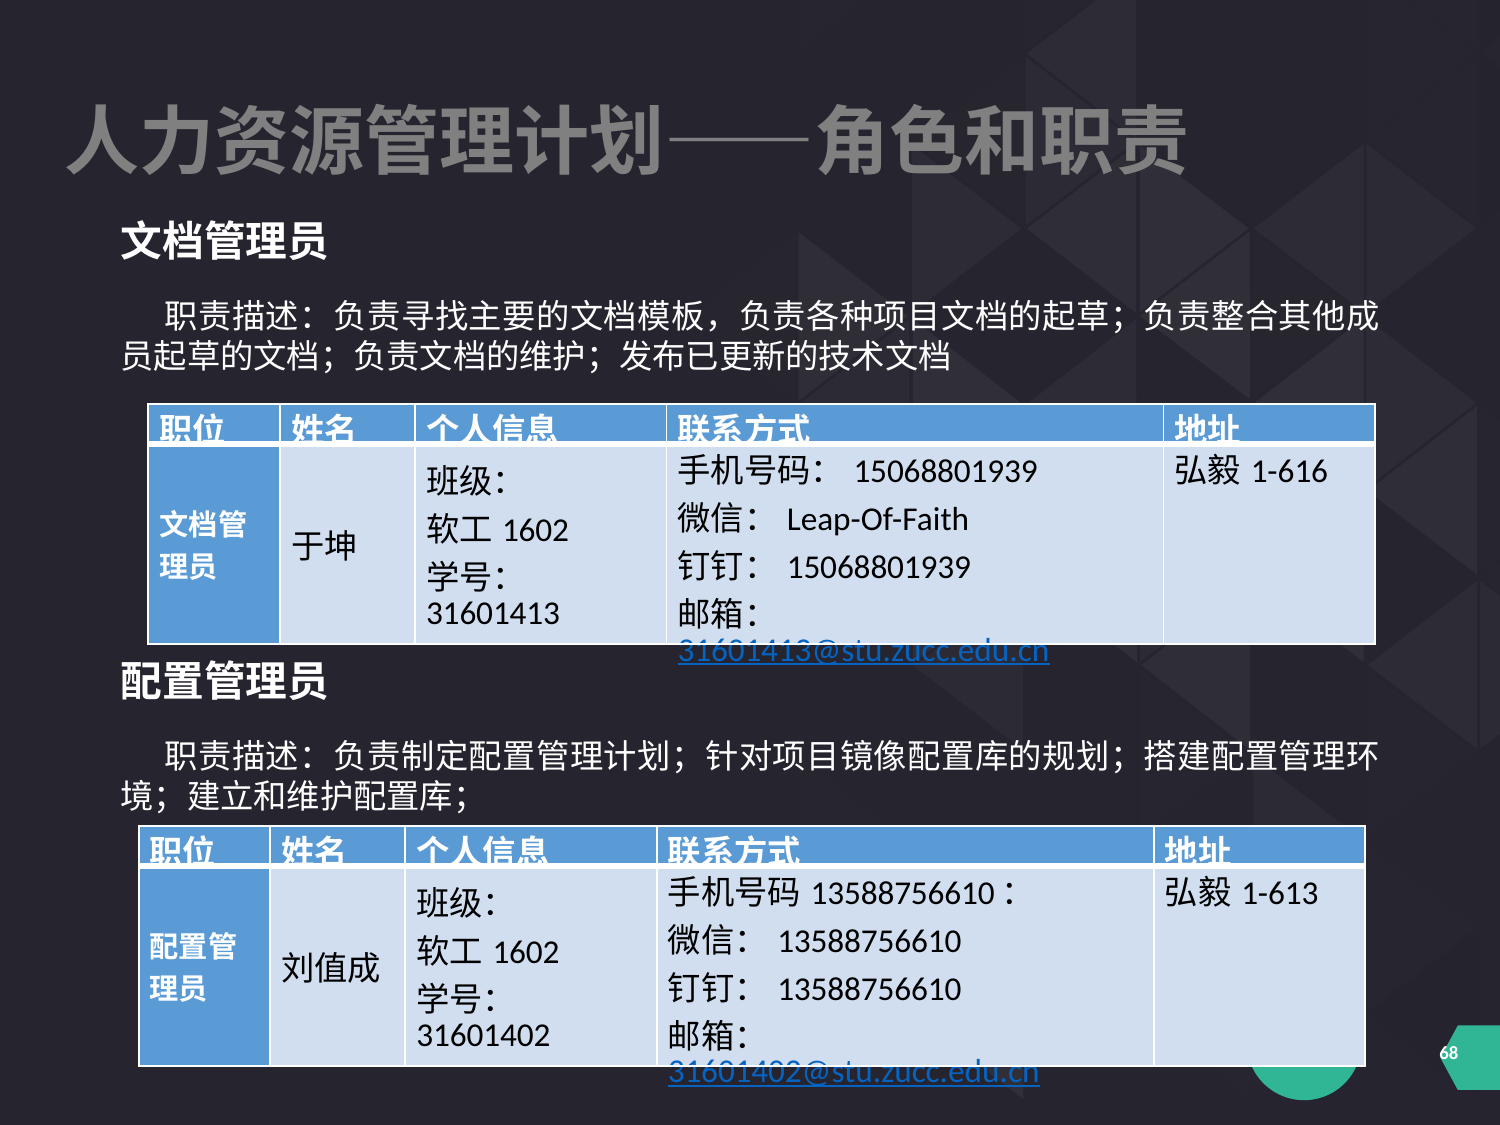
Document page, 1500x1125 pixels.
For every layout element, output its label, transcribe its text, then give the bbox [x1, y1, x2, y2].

table_cell 班级： 软工1602 学号：31601402 [406, 869, 656, 1065]
table_header 联系方式 [658, 827, 1153, 863]
table_header 个人信息 [406, 827, 656, 863]
table_header 职位 [149, 405, 279, 441]
text_box 文档管理员 职责描述：负责寻找主要的文档模板，负责各种项目文档的起草；负责整合其他成员起草的文档；负责文档的维护；发布已更新的技术文档 [105, 179, 1395, 383]
table_header 个人信息 [416, 405, 666, 441]
table_cell 班级： 软工1602 学号：31601413 [416, 447, 666, 643]
text_box 配置管理员 职责描述：负责制定配置管理计划；针对项目镜像配置库的规划；搭建配置管理环境；建立和维护配置库； [105, 619, 1395, 823]
table_cell 手机号码13588756610： 微信：13588756610 钉钉：13588756610 邮箱：31601402@stu.zucc.edu.cn [658, 869, 1153, 1065]
text_box 人力资源管理计划——角色和职责 [49, 85, 1205, 191]
table_cell 配置管理员 [140, 869, 269, 1065]
table_header 联系方式 [667, 405, 1163, 441]
table_cell 手机号码：15068801939 微信：Leap-Of-Faith 钉钉：15068801939 邮箱：31601413@stu.zucc.edu.cn [667, 447, 1163, 643]
table_header 姓名 [281, 405, 414, 441]
table_header 地址 [1155, 827, 1364, 863]
table_cell 于坤 [281, 447, 414, 643]
table_cell 弘毅1-616 [1164, 447, 1374, 643]
table_cell 刘值成 [271, 869, 404, 1065]
text_box [1251, 1067, 1358, 1102]
table_header 职位 [140, 827, 269, 863]
table_cell 弘毅1-613 [1155, 869, 1364, 1065]
table_header 姓名 [271, 827, 404, 863]
table_cell 文档管理员 [149, 447, 279, 643]
table_header 地址 [1164, 405, 1374, 441]
